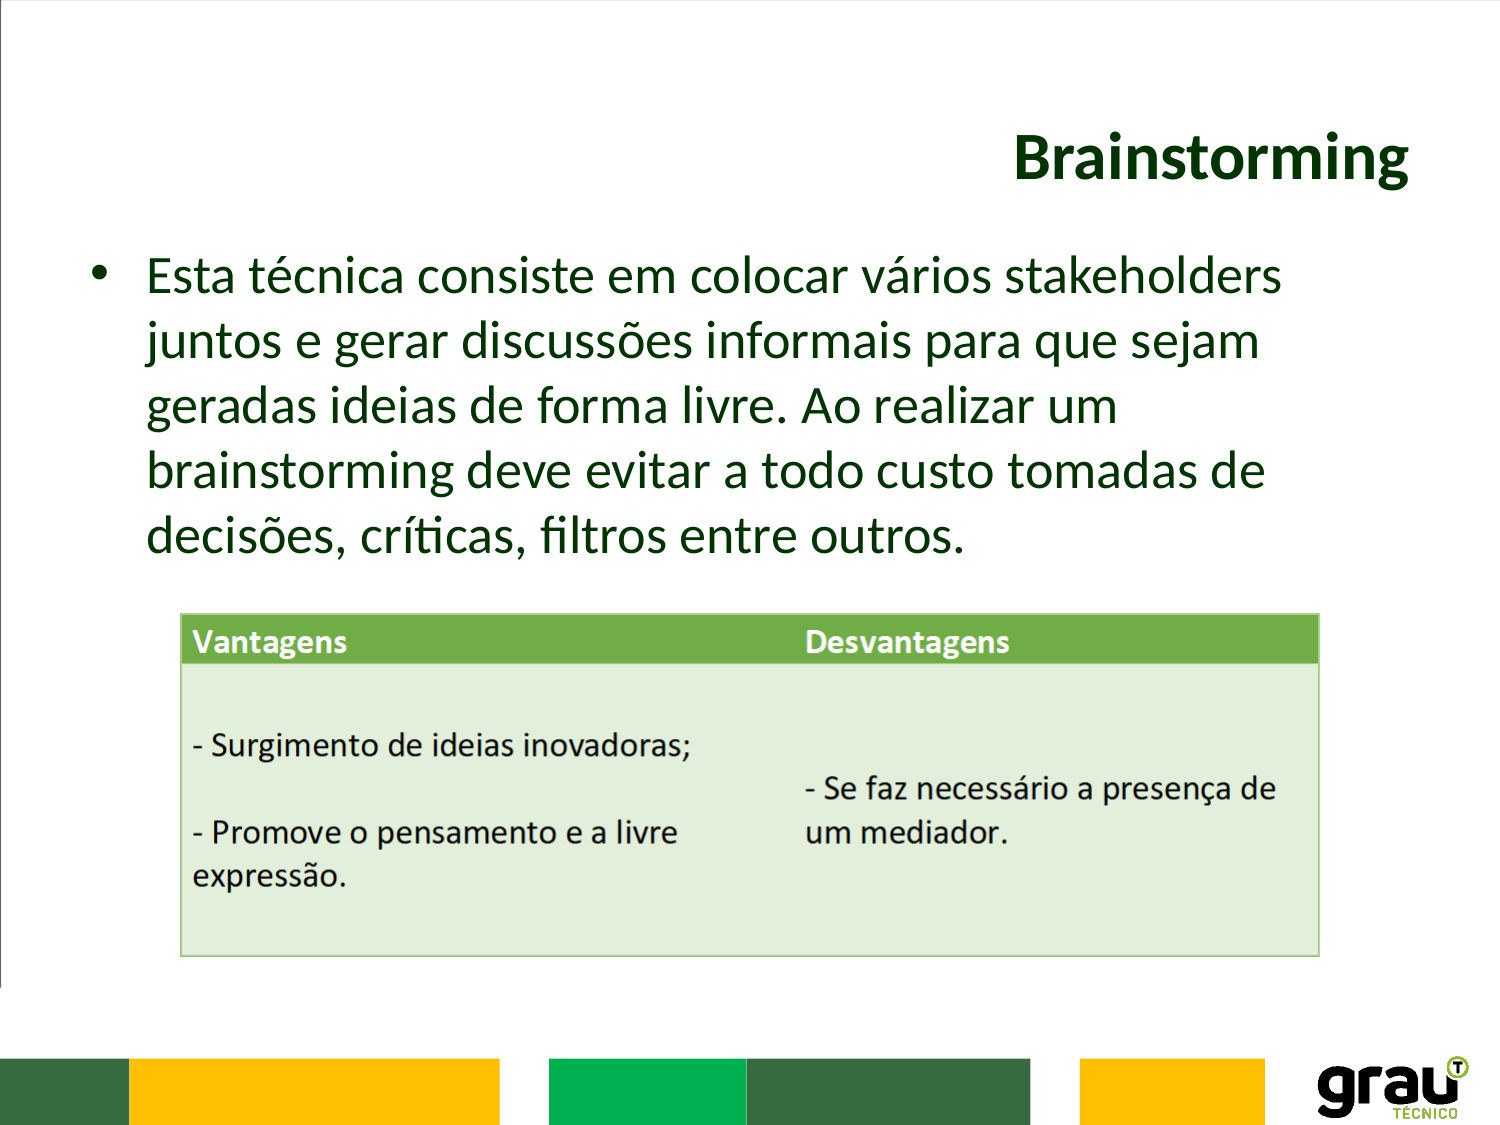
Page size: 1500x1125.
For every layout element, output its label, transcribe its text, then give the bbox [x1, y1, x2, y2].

title Brainstorming [75, 103, 1425, 201]
picture [1316, 1055, 1470, 1121]
list Esta técnica consiste em colocar vários stakeholders juntos e gerar discussões informais para que sejam geradas ideias de forma livre. Ao realizar um brainstorming deve evitar a todo custo tomadas de decisões, críticas, filtros entre outros. [75, 231, 1425, 973]
picture [0, 0, 1500, 987]
